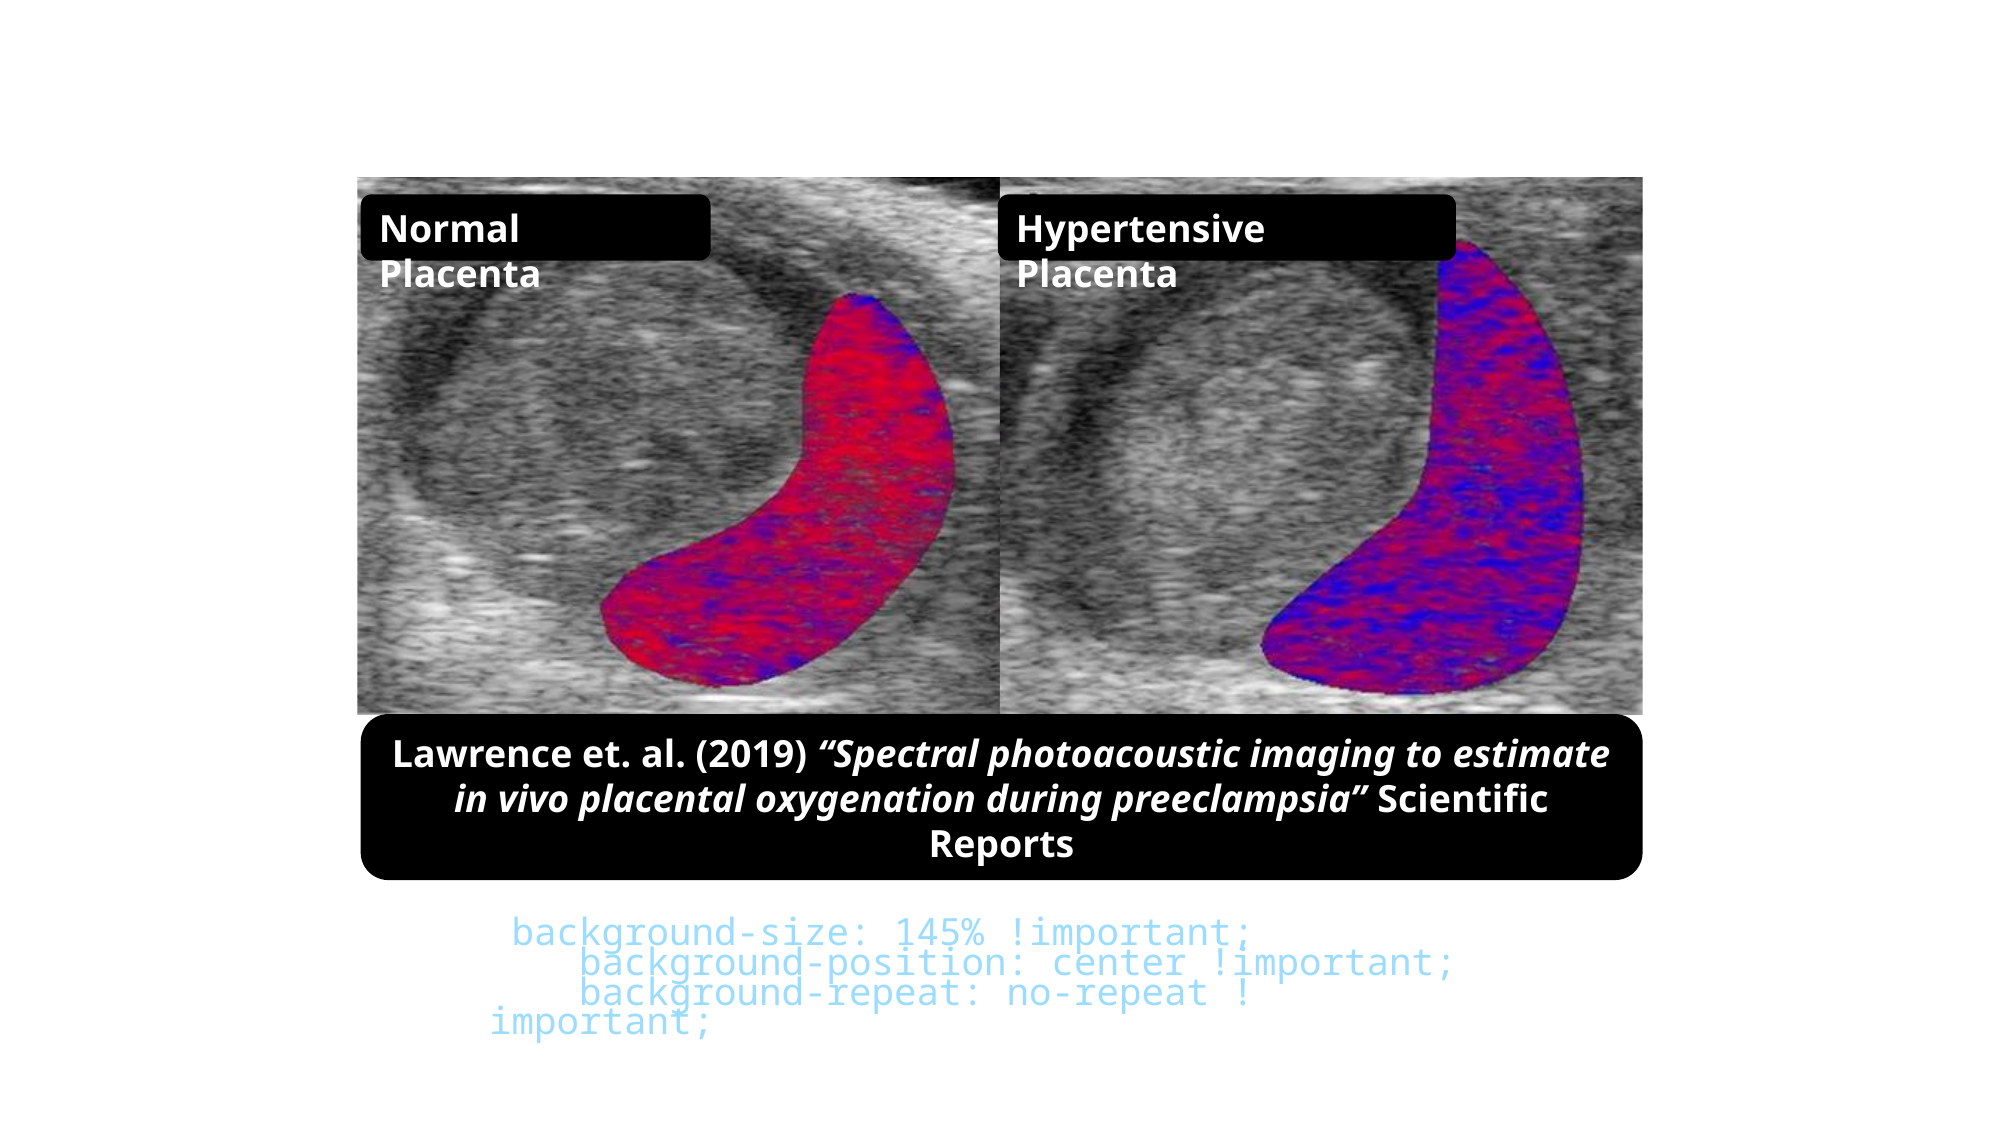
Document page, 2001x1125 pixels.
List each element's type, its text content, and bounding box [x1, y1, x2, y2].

text_box Lawrence et. al. (2019) “Spectral photoacoustic imaging to estimate in vivo placental oxygenation during preeclampsia” Scientific Reports [360, 715, 1643, 881]
picture [356, 176, 1644, 715]
text_box background-size: 145% !important; background-position: center !important; background-repeat: no-repeat !important; [474, 916, 1475, 1050]
